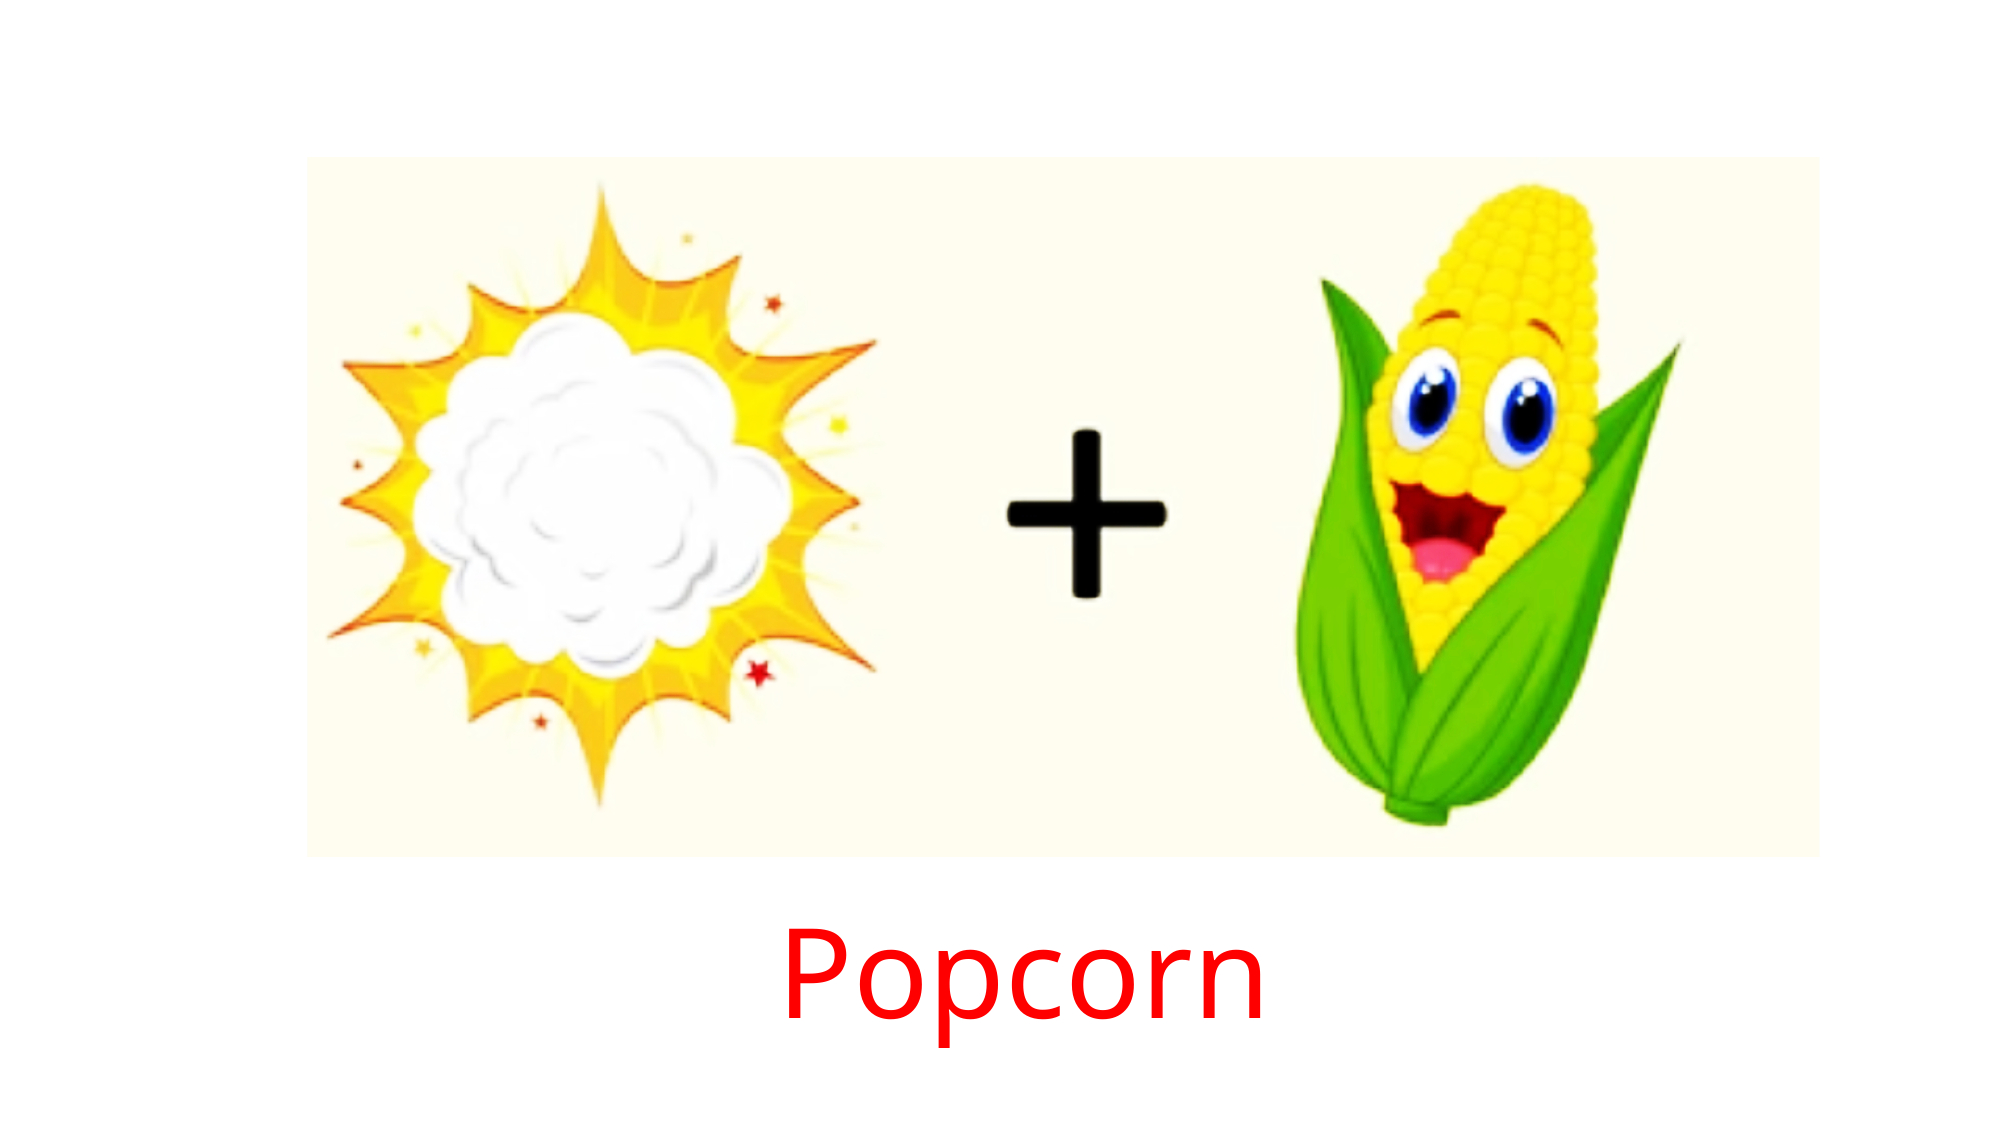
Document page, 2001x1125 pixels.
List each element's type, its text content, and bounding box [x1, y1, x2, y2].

text_box Popcorn [762, 886, 1468, 1052]
picture [307, 157, 1820, 857]
